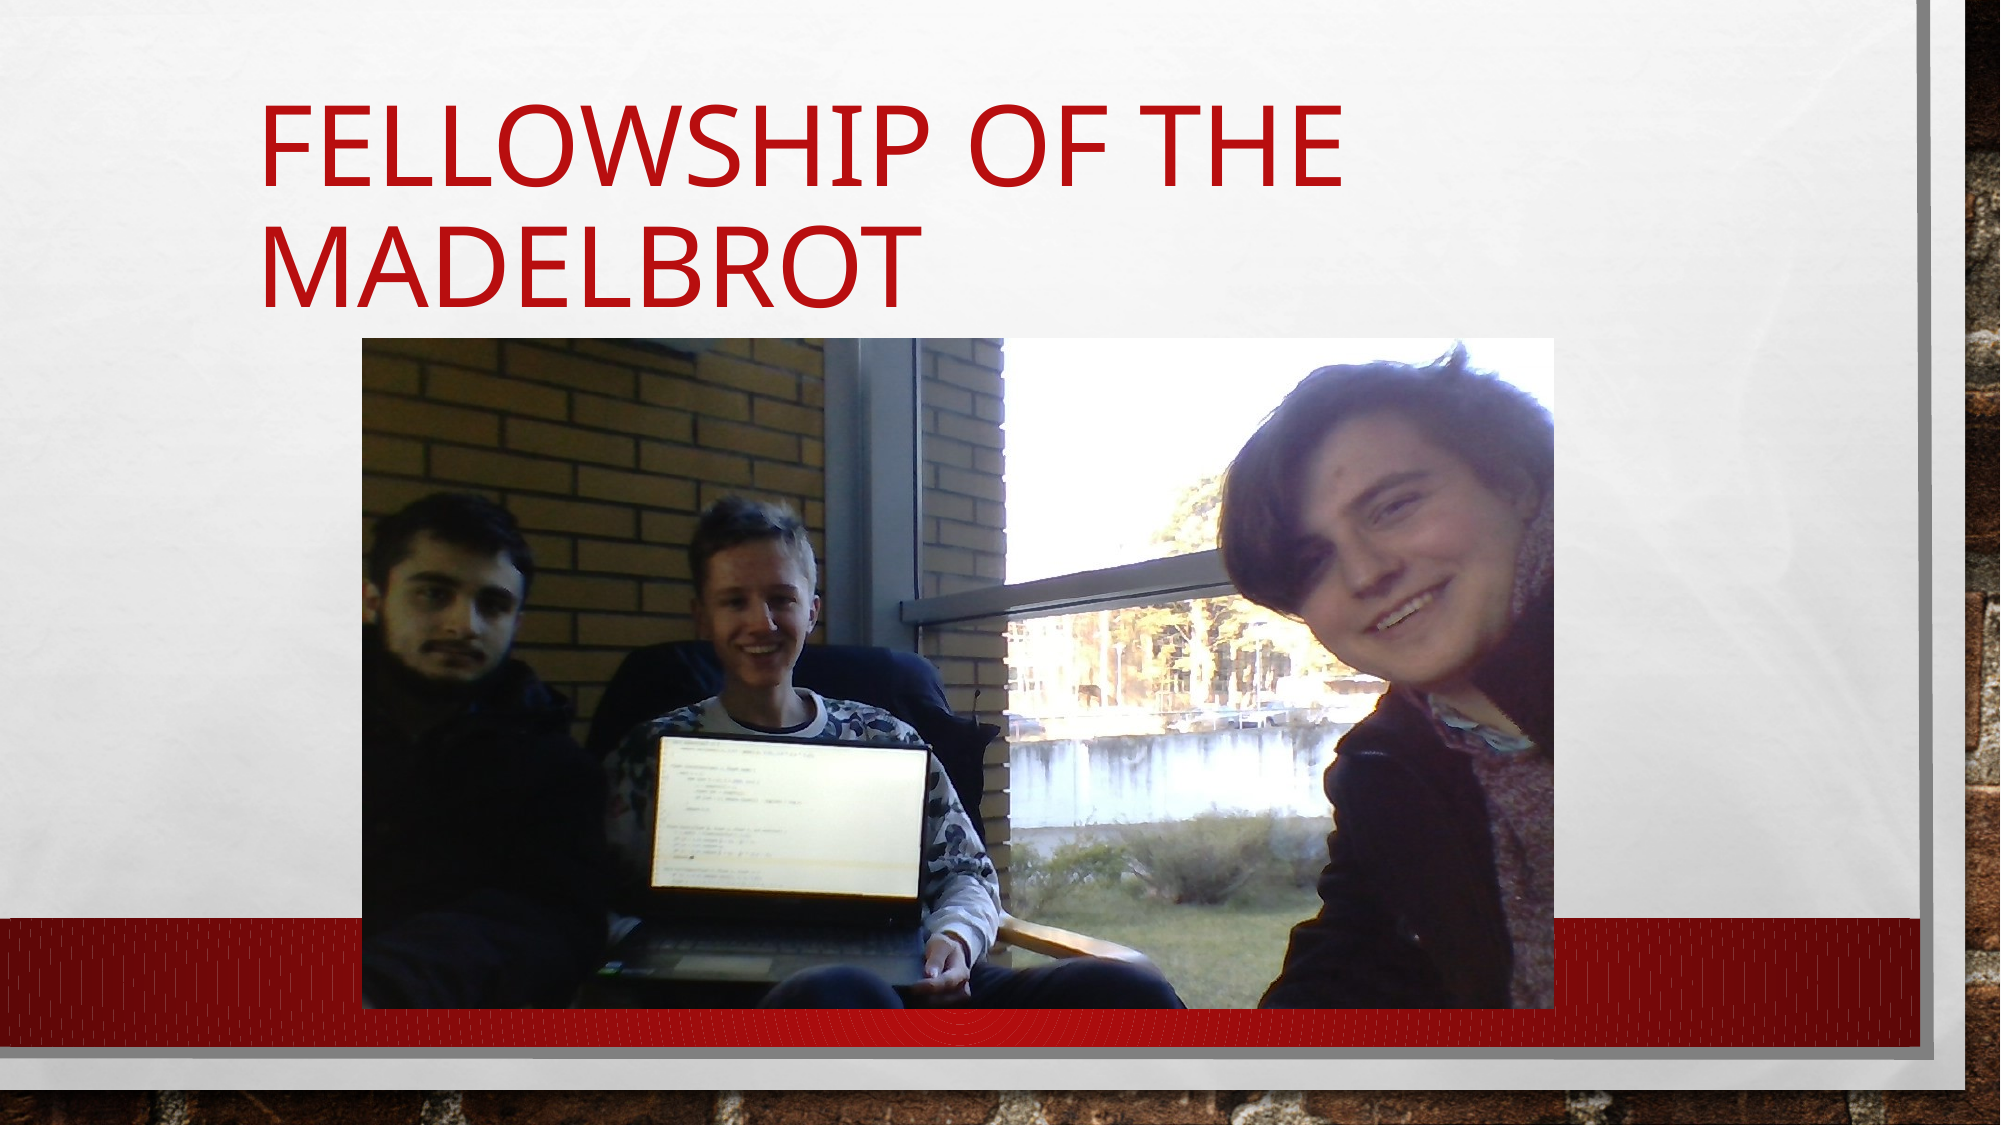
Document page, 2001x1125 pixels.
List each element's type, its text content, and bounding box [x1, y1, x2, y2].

picture [0, 0, 2000, 1125]
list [361, 338, 1554, 1009]
title Fellowship of the madelbrot [240, 116, 1946, 306]
